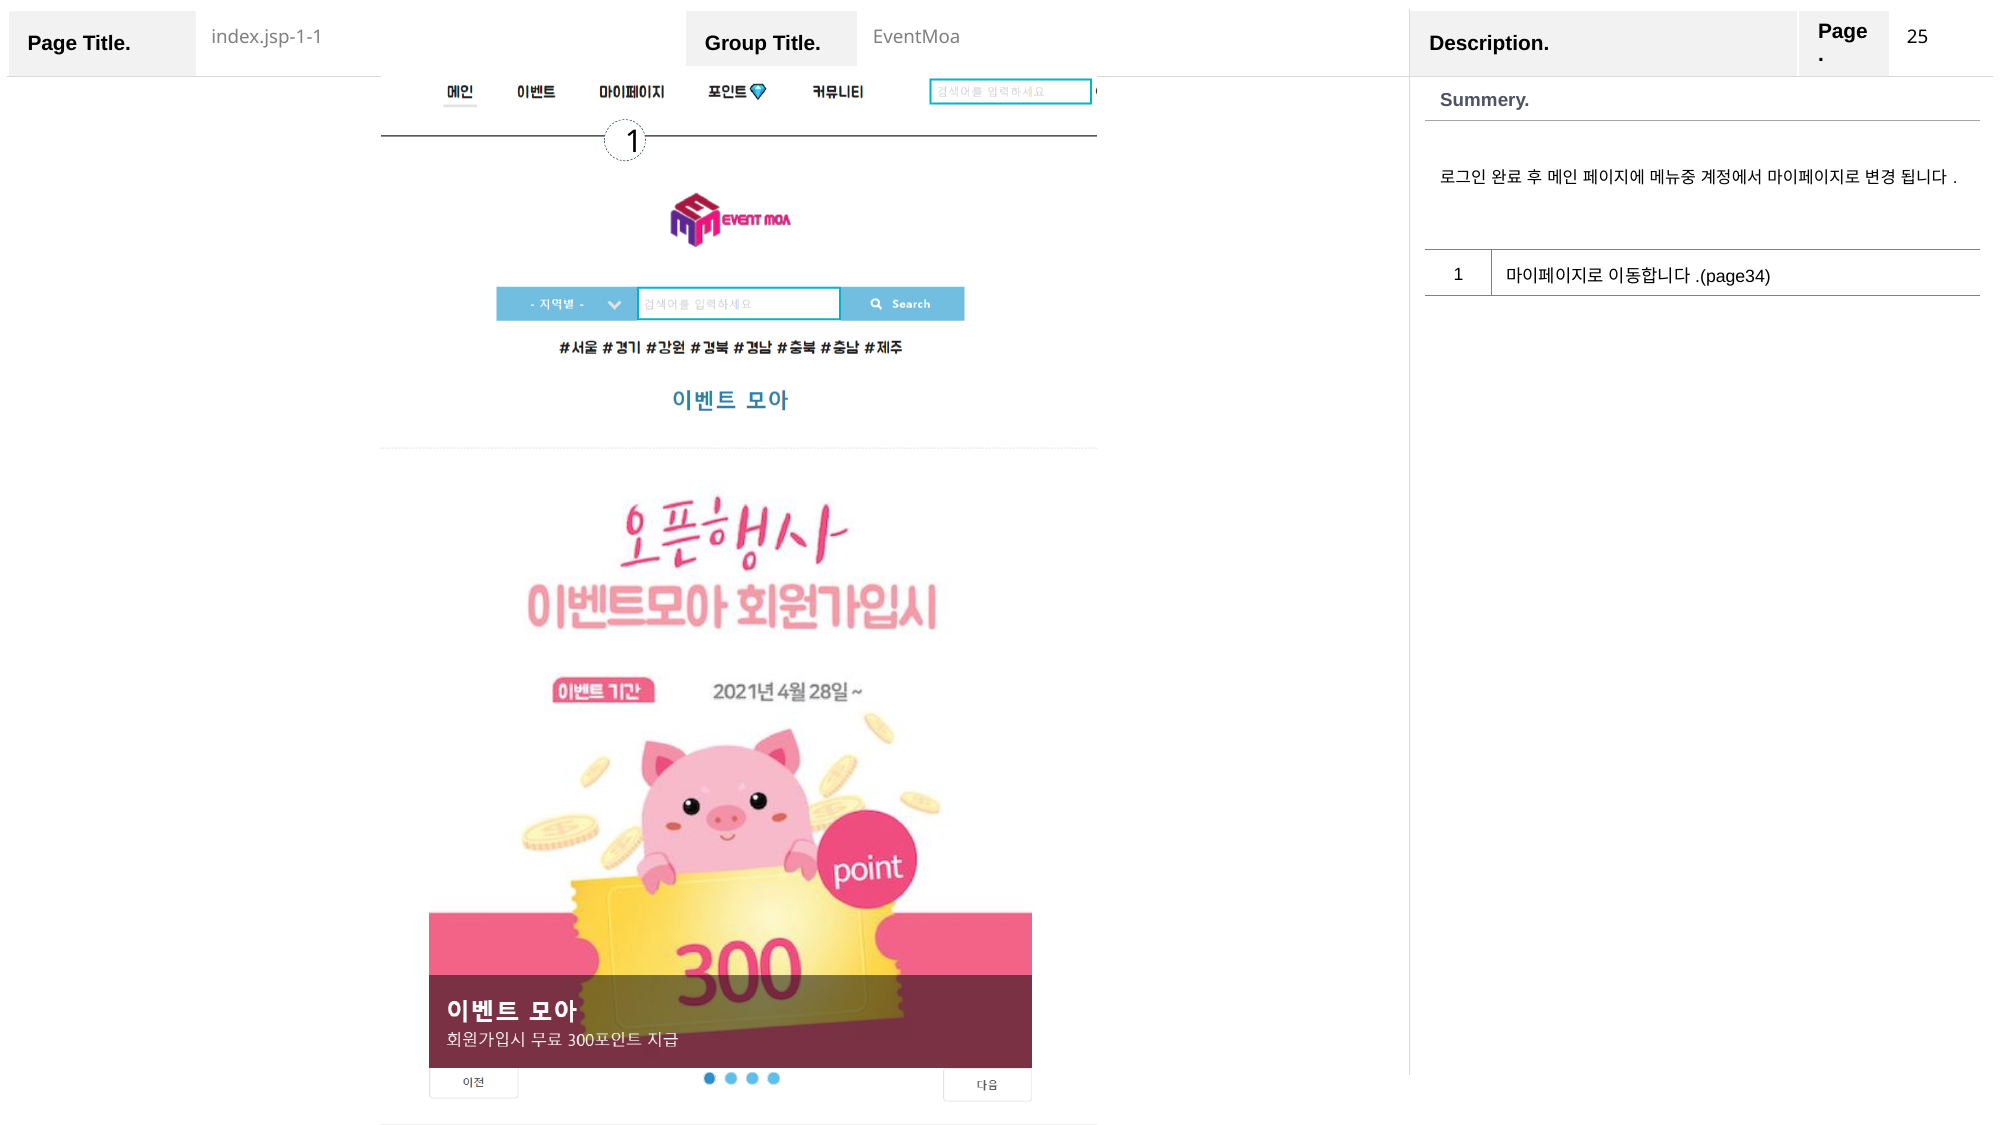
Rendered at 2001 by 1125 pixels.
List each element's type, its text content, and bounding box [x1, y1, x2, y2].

text_box 25 [1892, 17, 2000, 58]
picture [381, 66, 1098, 1125]
table_cell 1 [1425, 250, 1491, 295]
table_cell 마이페이지로 이동합니다.(page34) [1492, 250, 1980, 295]
list index.jsp-1-1 [196, 18, 684, 55]
list EventMoa [858, 18, 1405, 55]
table_cell 로그인 완료 후 메인 페이지에 메뉴중 계정에서 마이페이지로 변경 됩니다. [1425, 121, 1980, 249]
table_header Summery. [1425, 78, 1980, 120]
